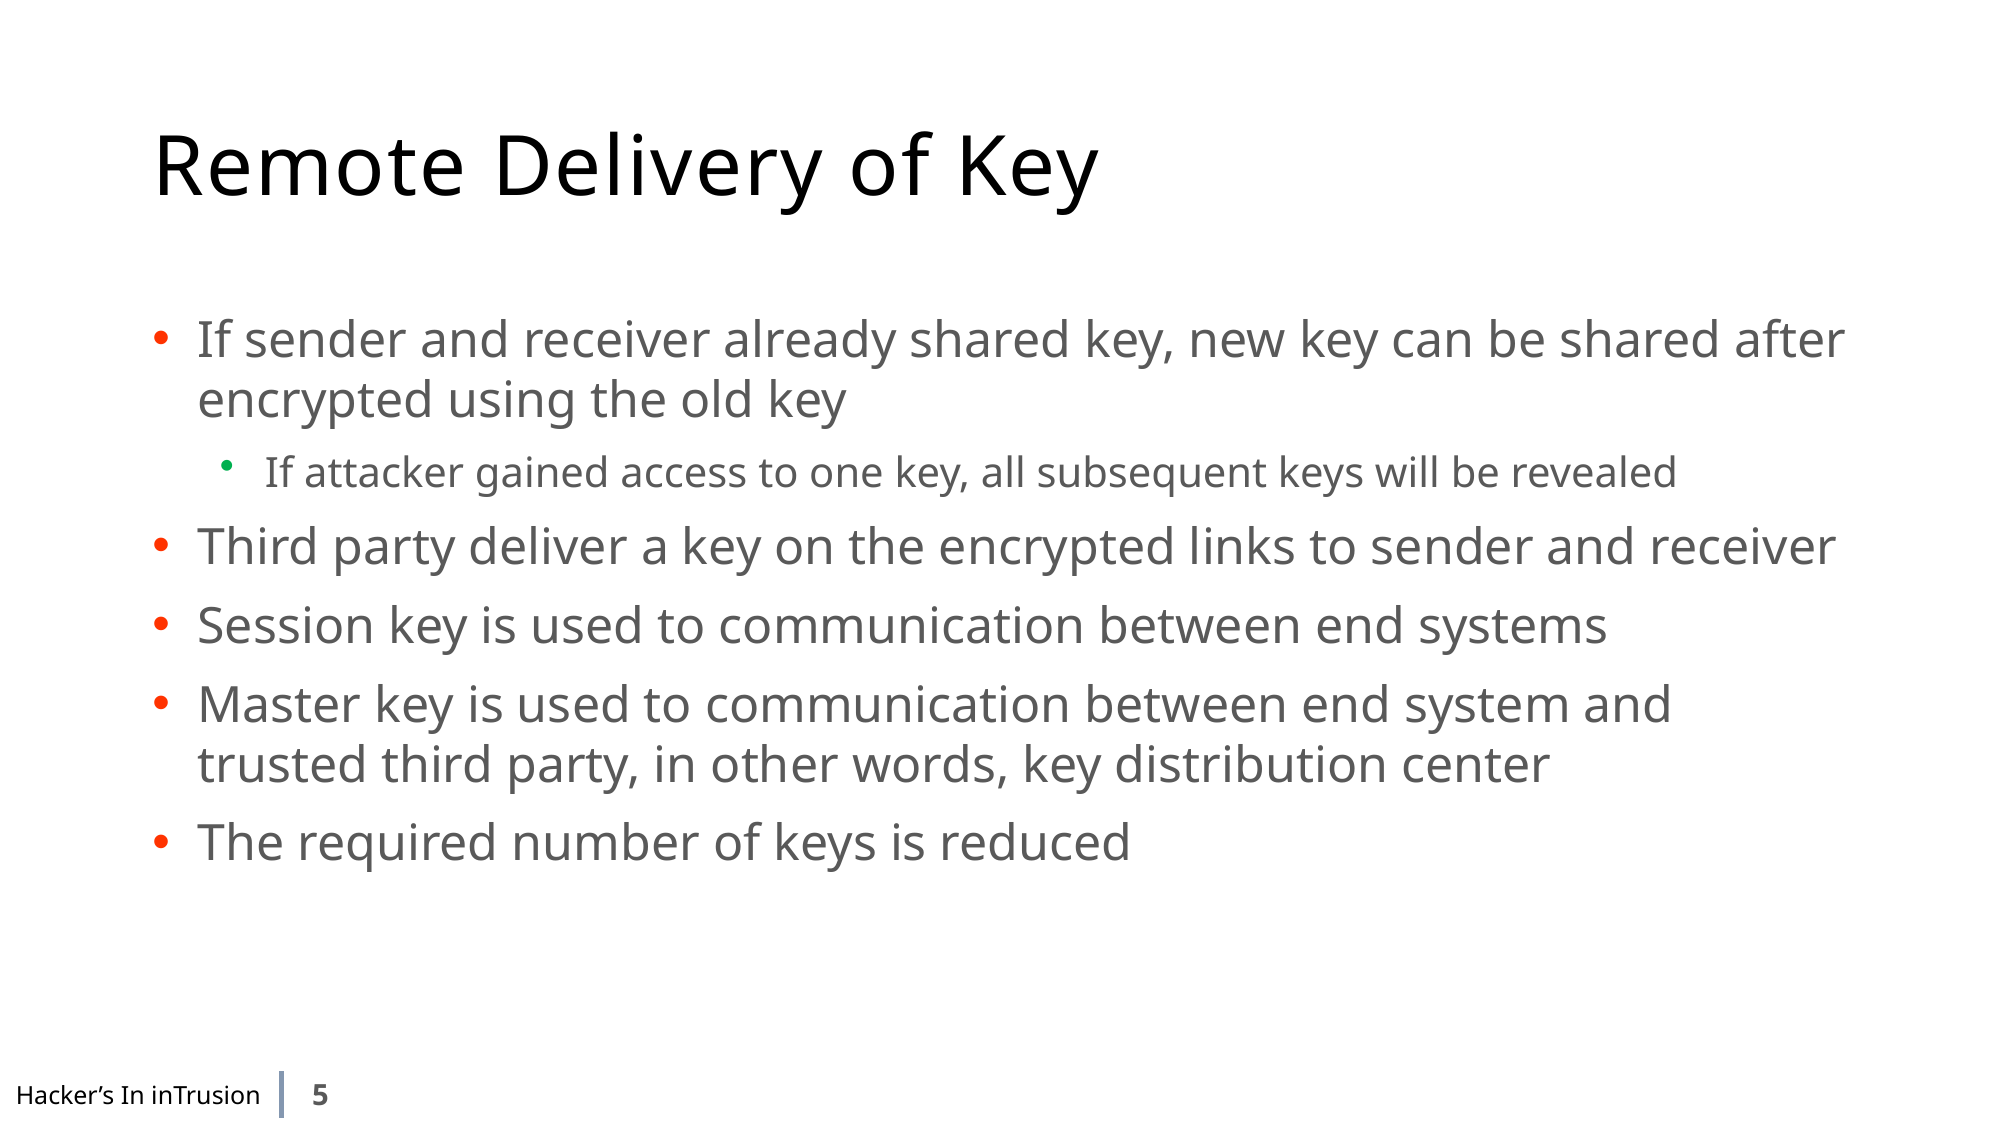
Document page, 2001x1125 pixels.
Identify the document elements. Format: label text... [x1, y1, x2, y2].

list If sender and receiver already shared key, new key can be shared after encrypted using the old key If attacker gained access to one key, all subsequent keys will be revealed Third party deliver a key on the encrypted links to sender and receiver Session key is used to communication between end systems Master key is used to communication between end system and trusted third party, in other words, key distribution center The required number of keys is reduced [137, 299, 1863, 1061]
title Remote Delivery of Key [137, 59, 1863, 278]
